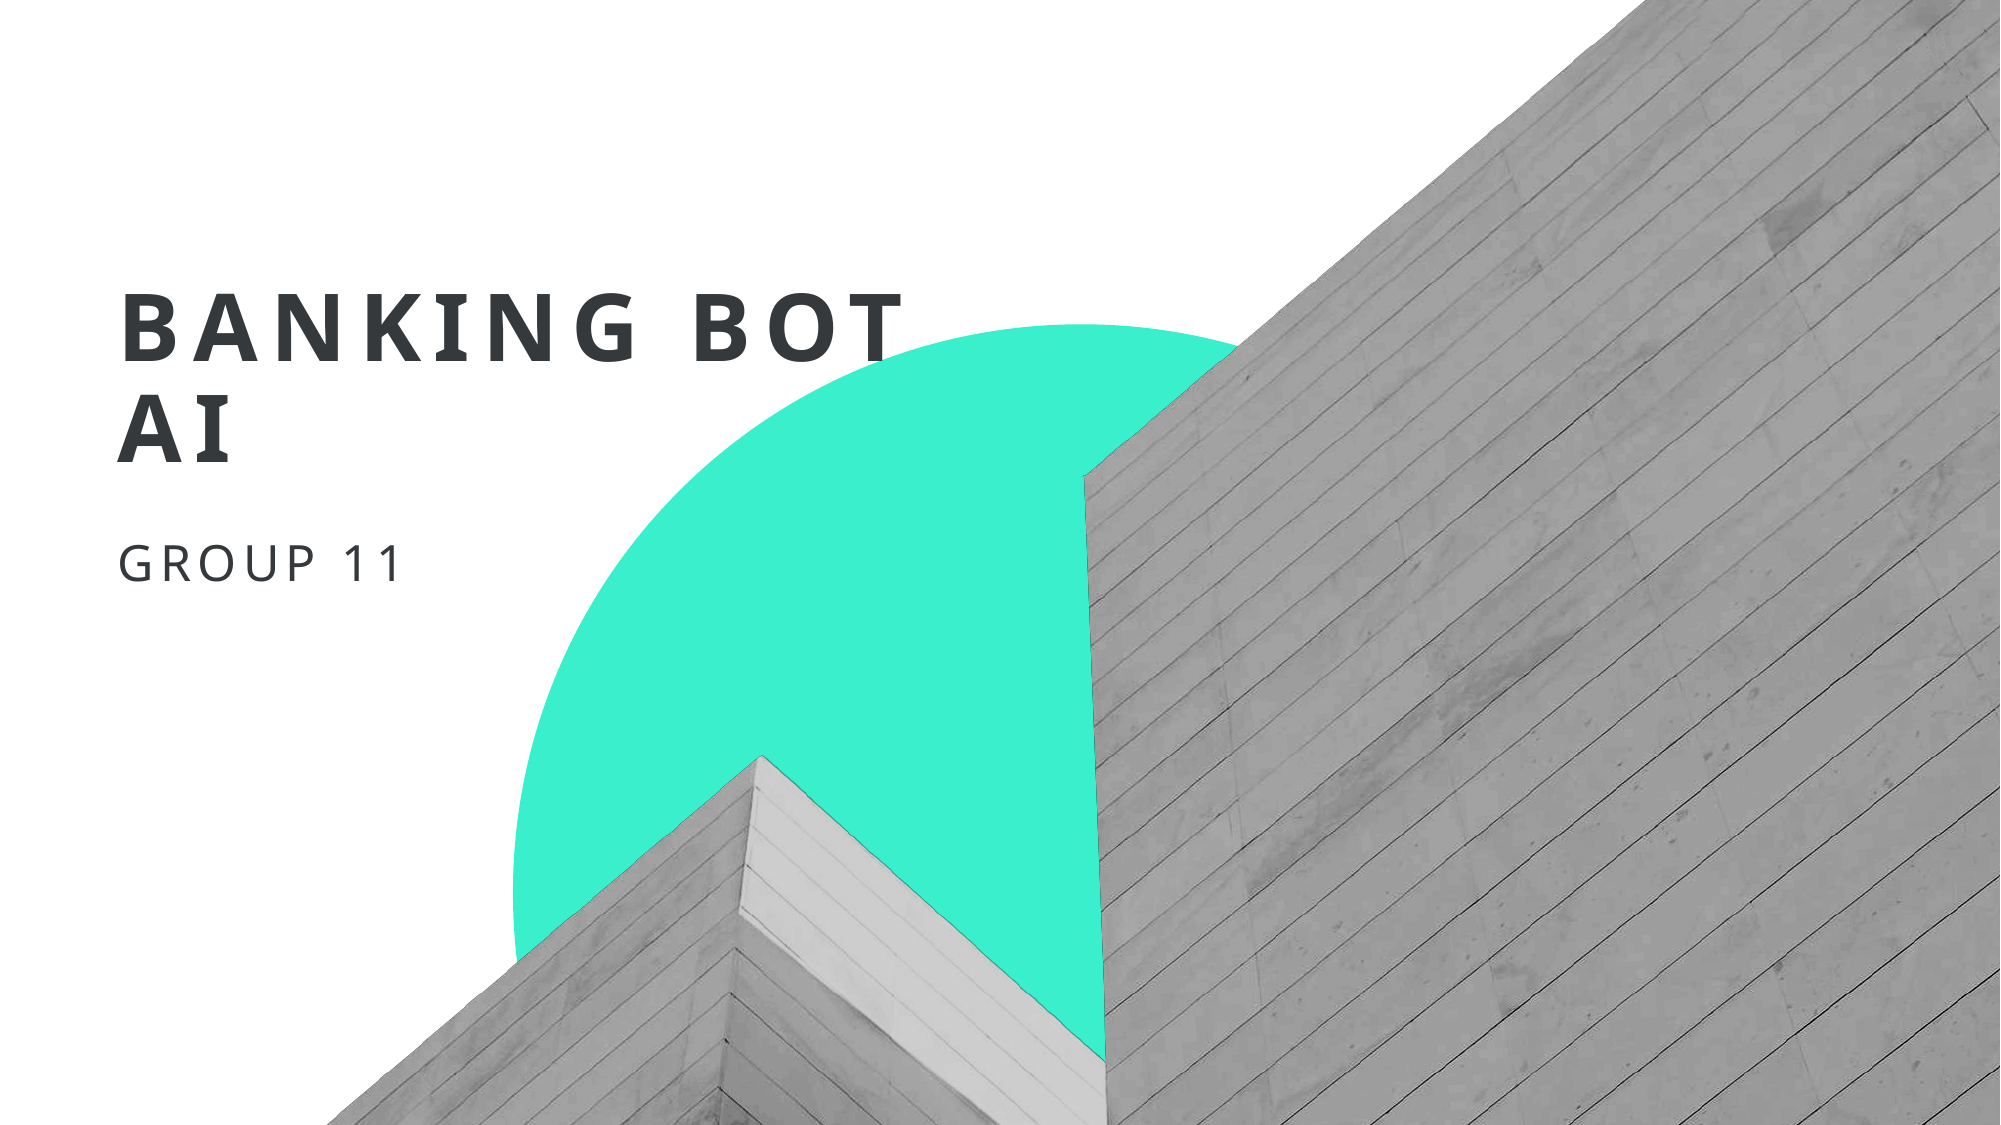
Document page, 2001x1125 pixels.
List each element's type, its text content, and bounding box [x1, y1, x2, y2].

picture [124, 0, 2000, 1125]
title BANKING BOT AI [117, 280, 984, 495]
subtitle Group 11 [117, 557, 1335, 703]
